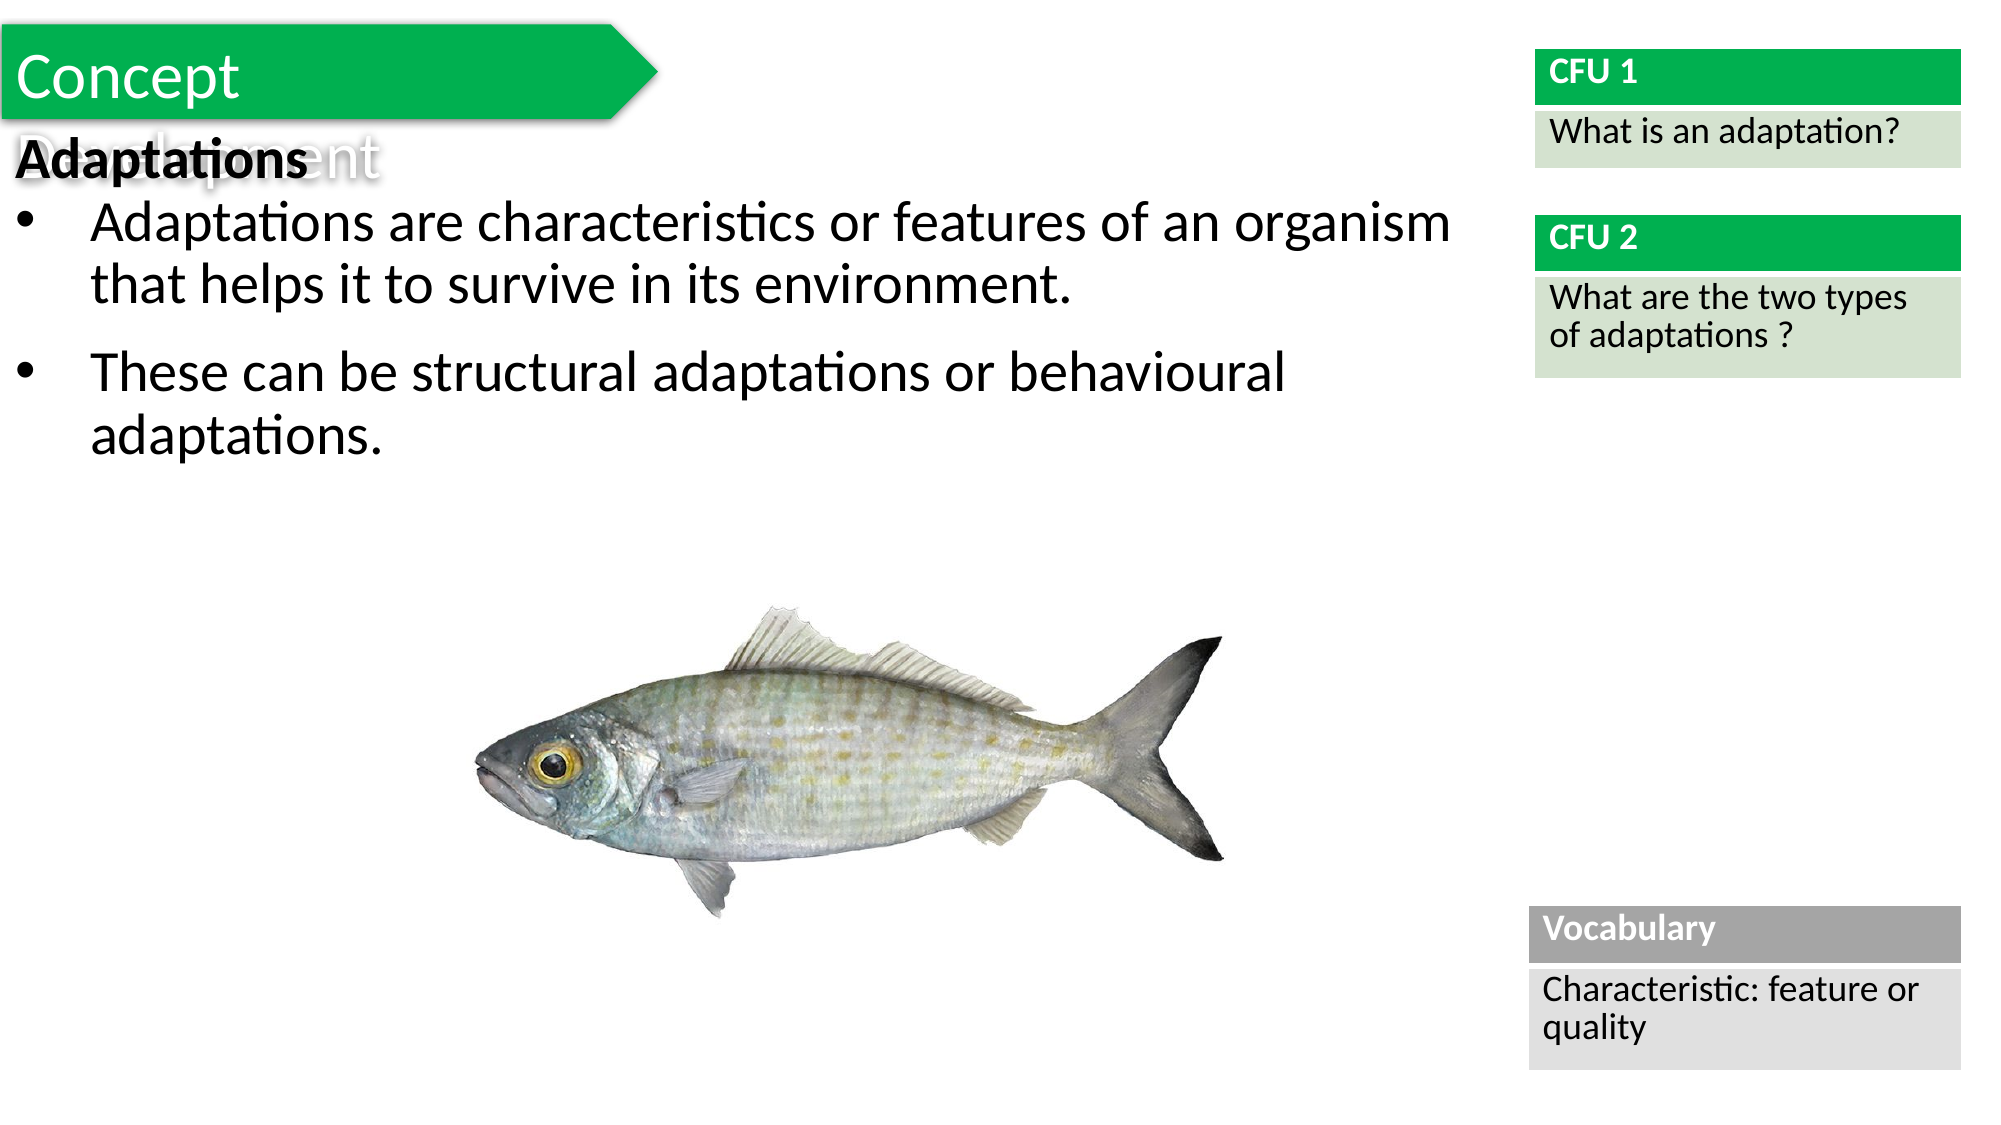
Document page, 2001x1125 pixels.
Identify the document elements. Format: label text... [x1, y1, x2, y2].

table_cell Characteristic: feature or quality [1529, 969, 1961, 1070]
table_header Vocabulary [1529, 906, 1961, 963]
table_header CFU 1 [1535, 49, 1961, 105]
table_cell What is an adaptation? [1535, 111, 1961, 168]
text_box Adaptations Adaptations are characteristics or features of an organism that helps it to survive in its environment. These can be structural adaptations or behavioural adaptations. [0, 120, 1477, 728]
text_box Concept Development [1, 24, 658, 119]
table_cell What are the two types of adaptations ? [1535, 277, 1961, 378]
table_header CFU 2 [1535, 215, 1961, 271]
picture [439, 570, 1258, 953]
